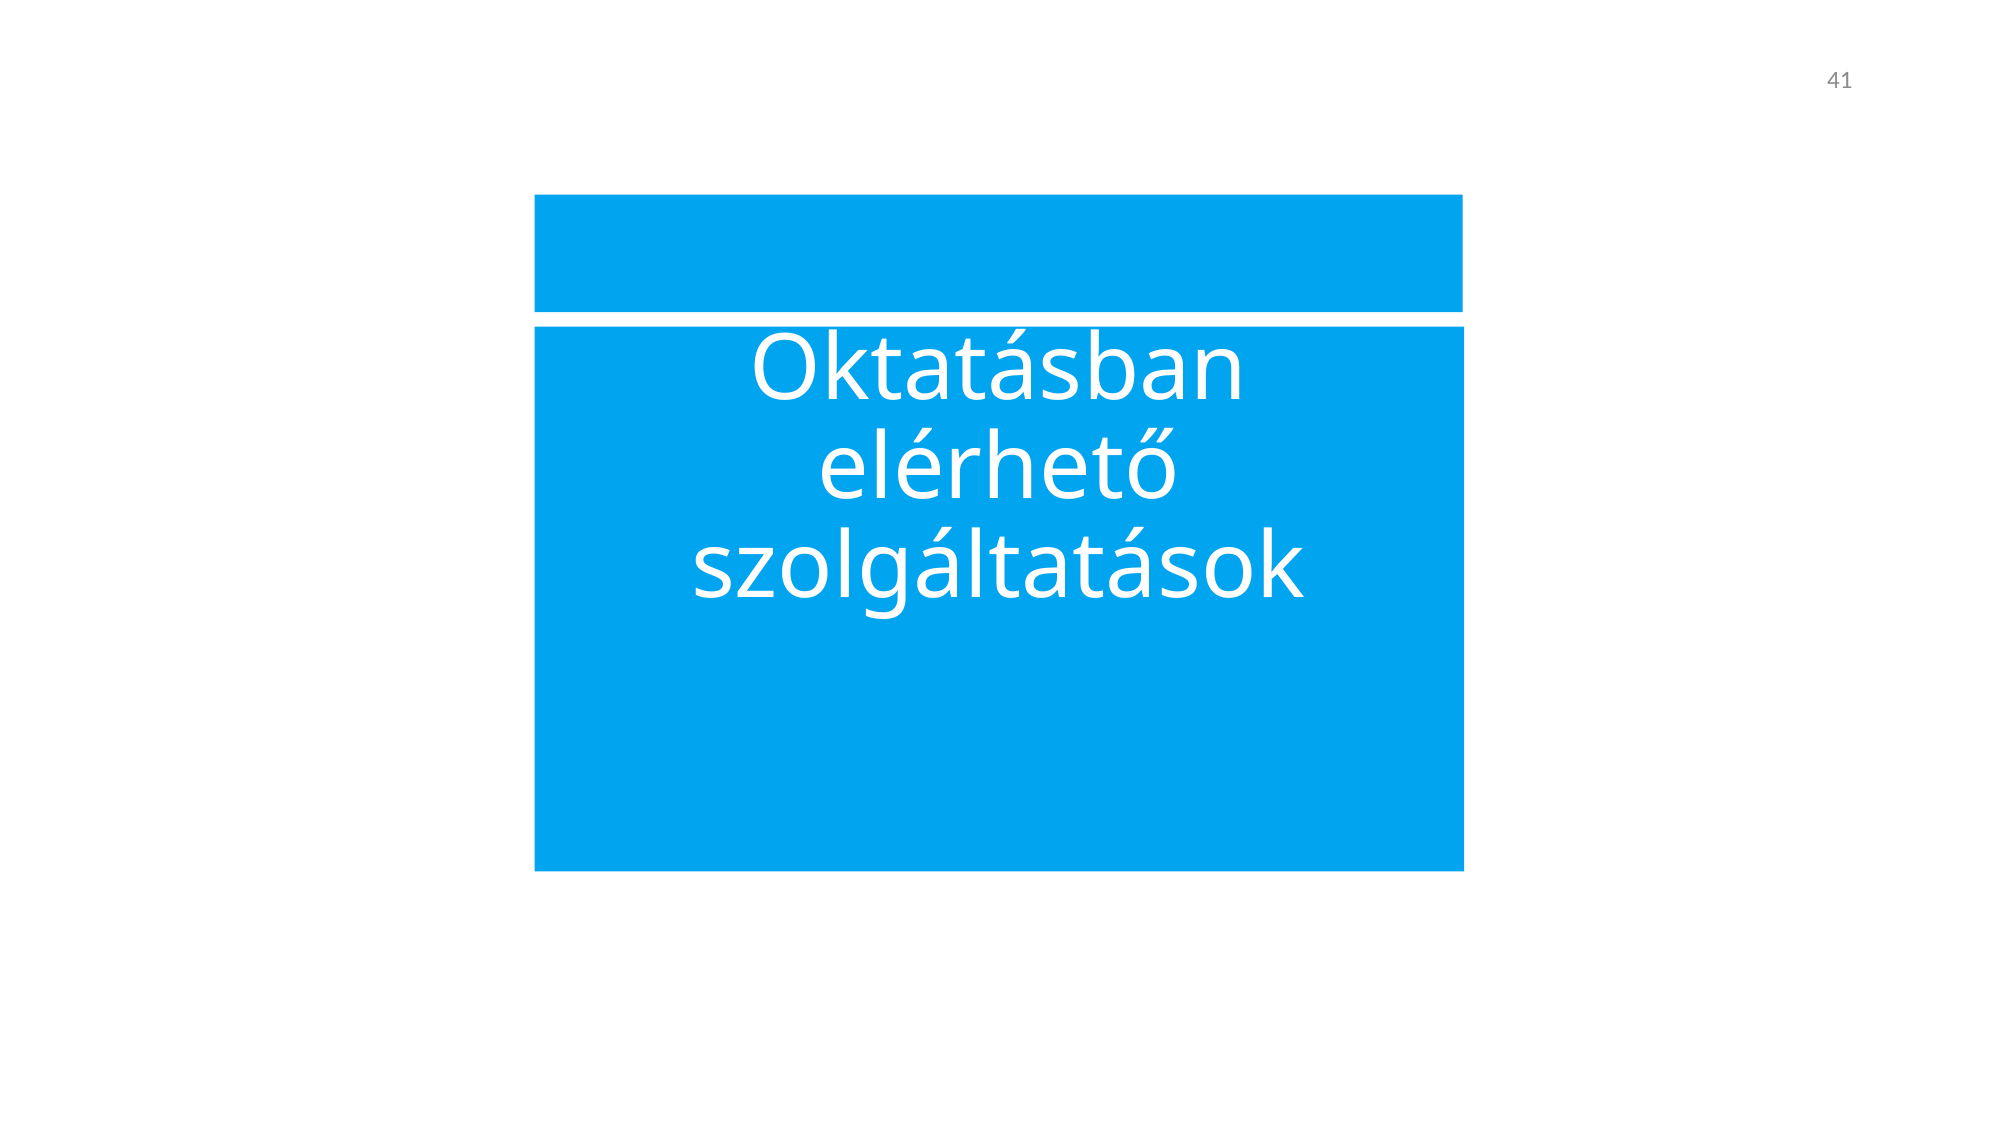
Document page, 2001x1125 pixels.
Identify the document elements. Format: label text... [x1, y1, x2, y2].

picture [1091, 330, 1098, 340]
picture [829, 330, 836, 340]
title Oktatásban elérhető szolgáltatások [548, 340, 1450, 618]
slide_number 41 [1717, 52, 1868, 105]
picture [766, 333, 804, 340]
picture [1011, 329, 1025, 340]
